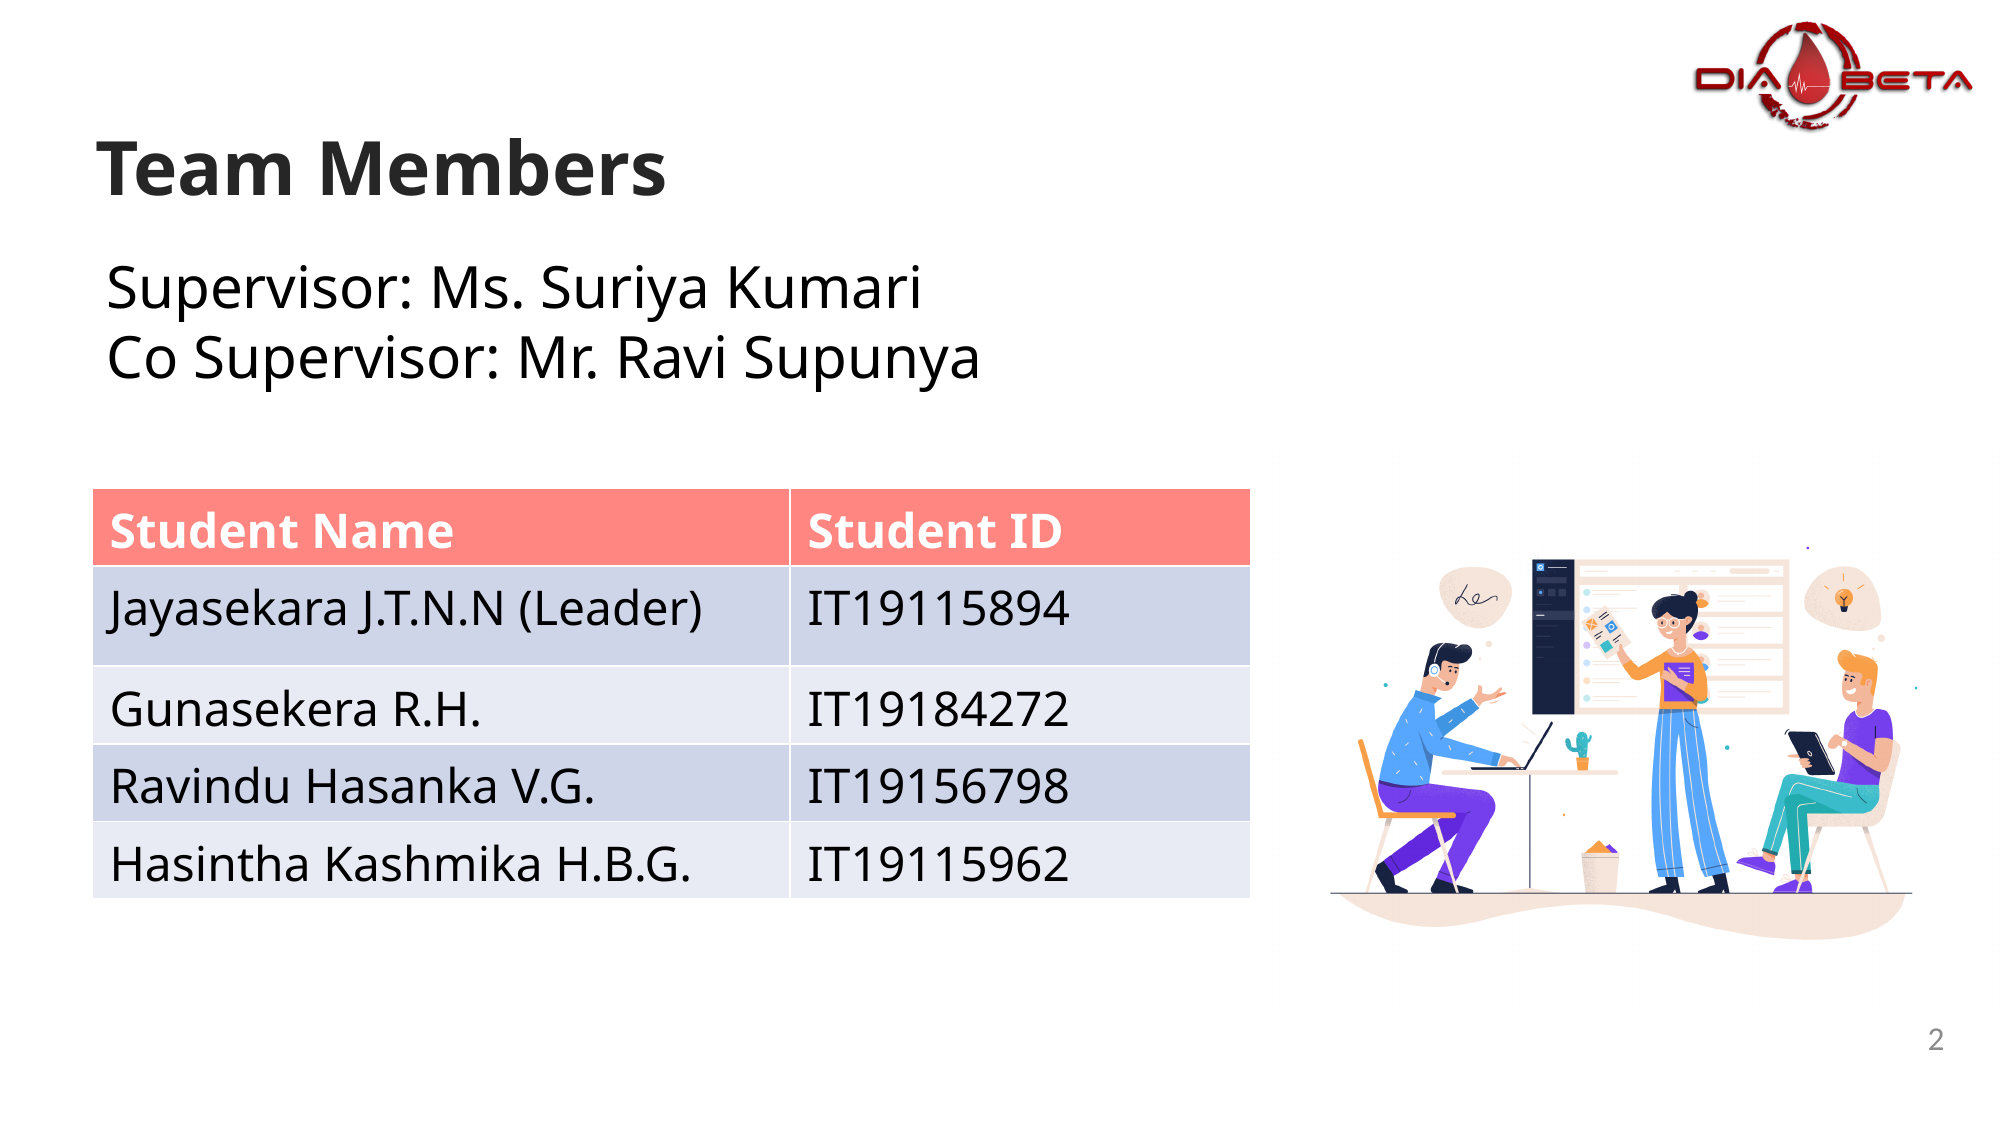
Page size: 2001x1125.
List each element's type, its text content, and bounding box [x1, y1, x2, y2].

table_cell Hasintha Kashmika H.B.G. [93, 822, 789, 898]
table_cell IT19156798 [791, 745, 1250, 821]
slide_number 2 [1513, 1012, 1960, 1068]
text_box Team Members [80, 130, 971, 218]
table_cell Gunasekera R.H. [93, 667, 789, 743]
picture [1575, 0, 2000, 220]
table_cell Jayasekara J.T.N.N (Leader) [93, 567, 789, 665]
table_cell Ravindu Hasanka V.G. [93, 745, 789, 821]
table_cell IT19115894 [791, 567, 1250, 665]
table_cell IT19184272 [791, 667, 1250, 743]
text_box Supervisor: Ms. Suriya Kumari Co Supervisor: Mr. Ravi Supunya [91, 242, 1491, 443]
table_cell IT19115962 [791, 822, 1250, 898]
table_header Student Name [93, 489, 789, 565]
picture [1250, 449, 2000, 1012]
table_header Student ID [791, 489, 1250, 565]
